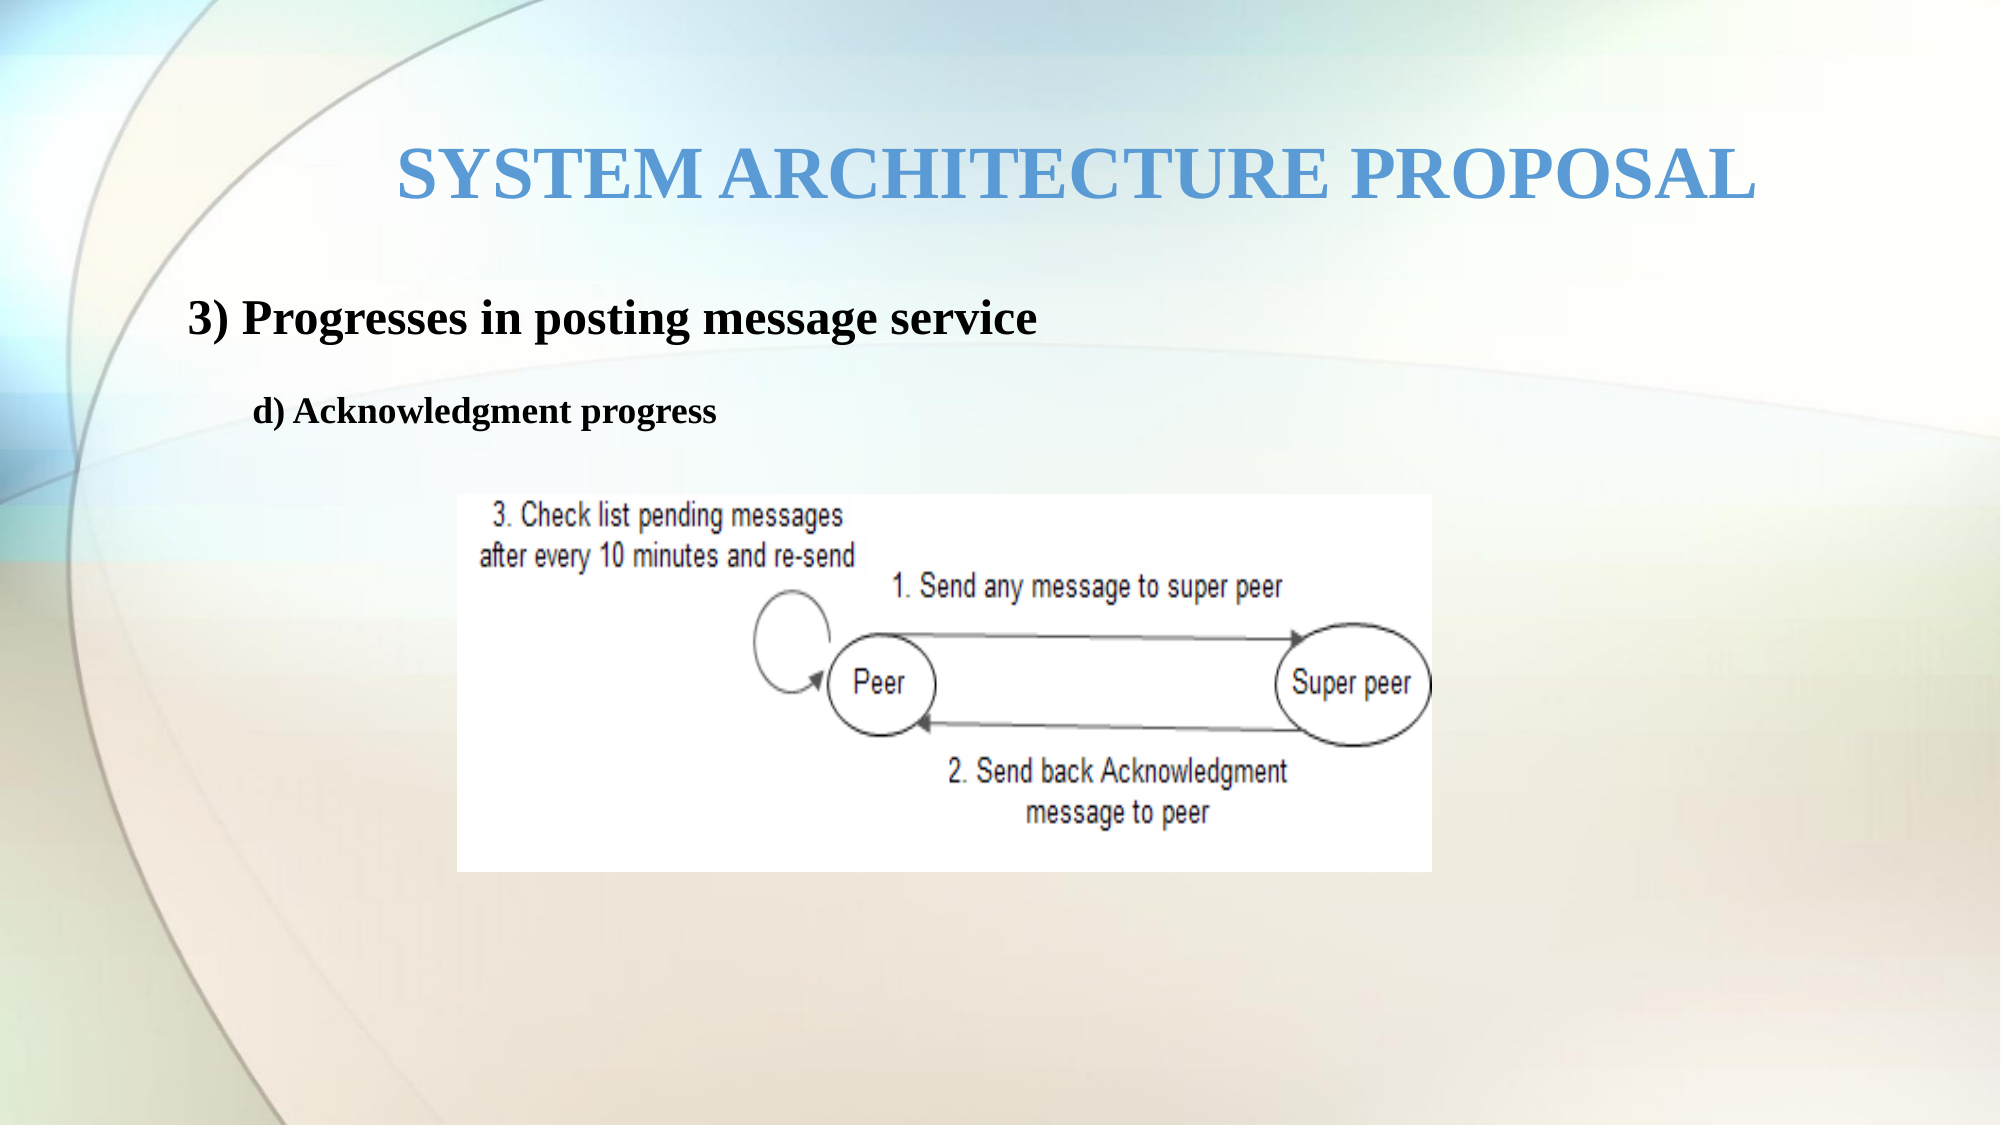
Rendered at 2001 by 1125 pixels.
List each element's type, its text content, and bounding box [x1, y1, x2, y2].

text_box d) Acknowledgment progress [237, 379, 867, 439]
picture [0, 0, 2001, 1125]
text_box 3) Progresses in posting message service [172, 277, 1141, 352]
text_box SYSTEM ARCHITECTURE PROPOSAL [381, 59, 1863, 278]
